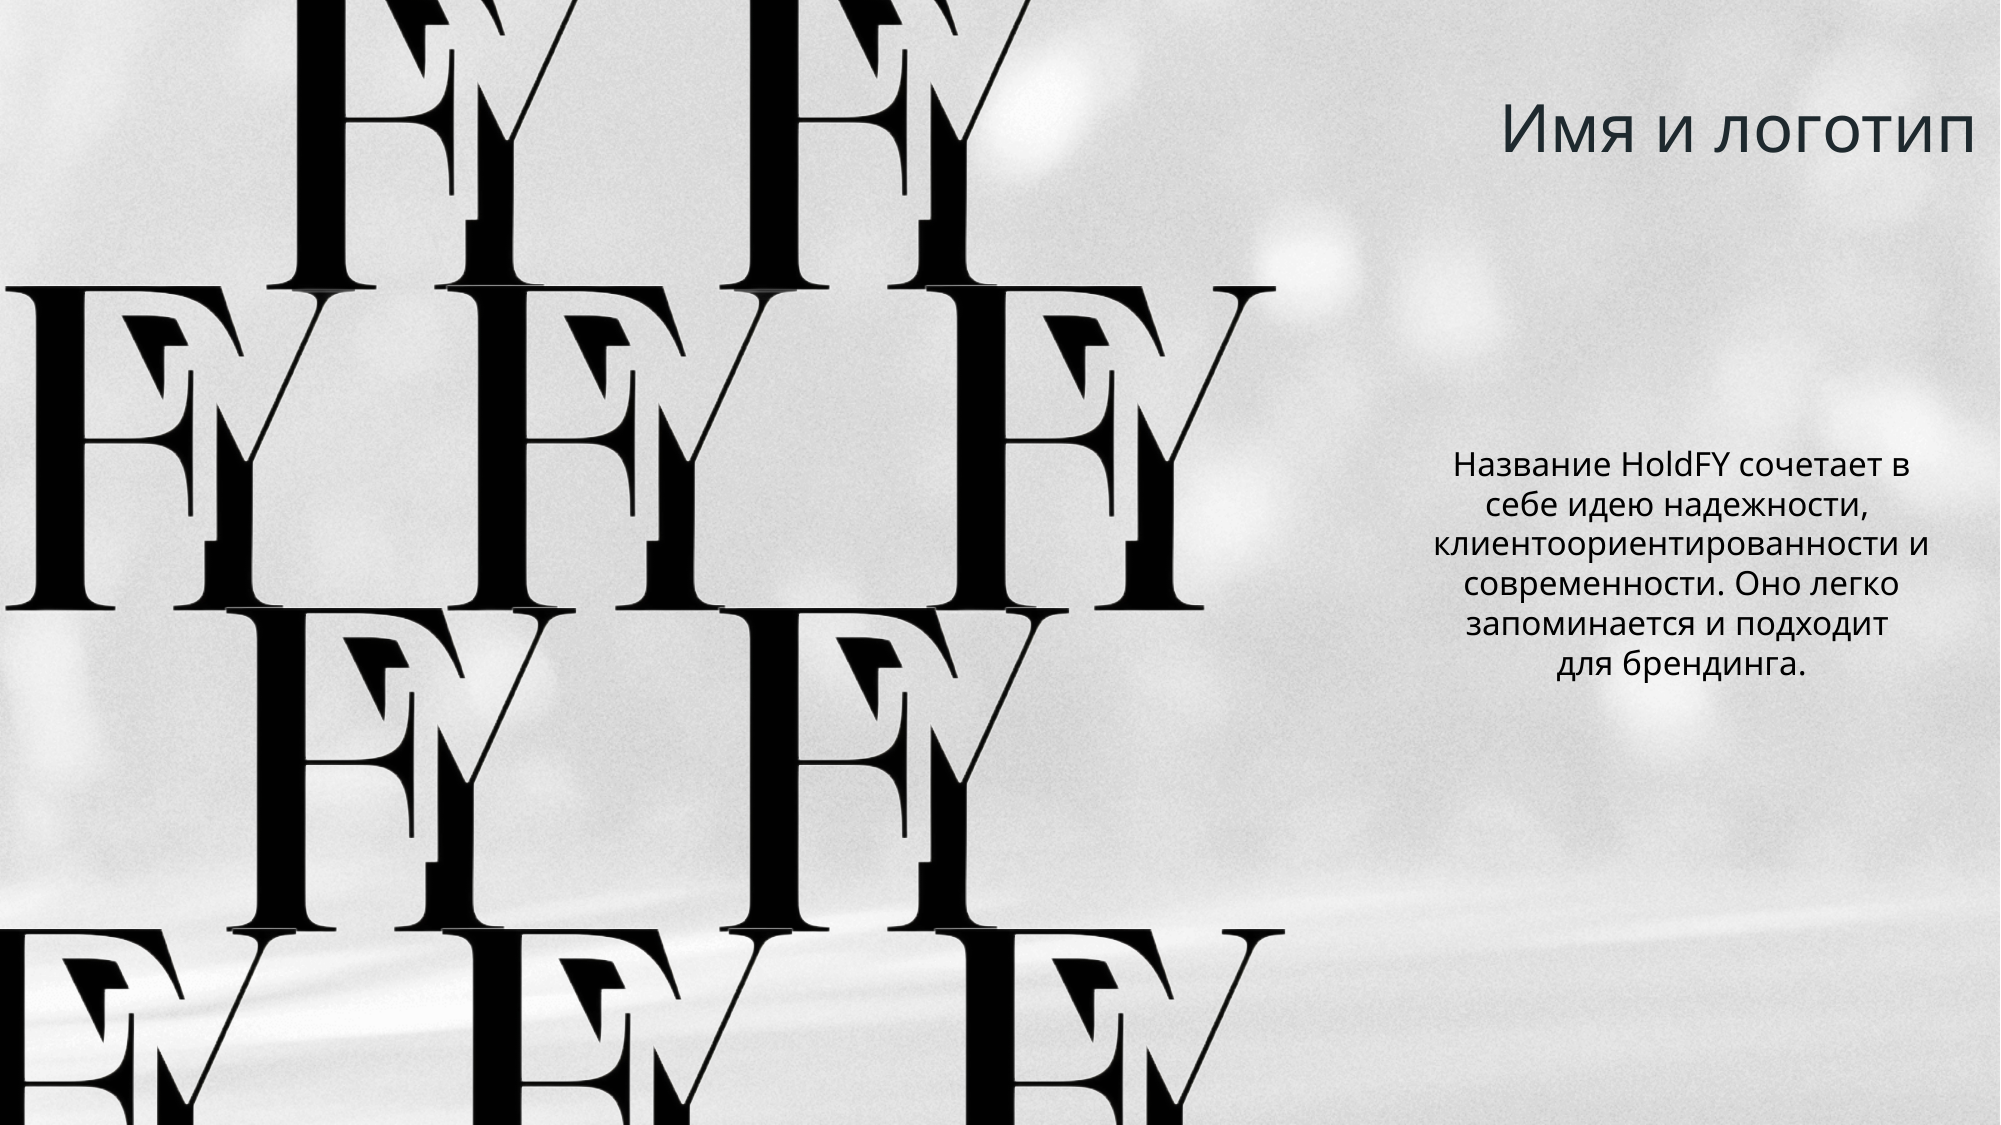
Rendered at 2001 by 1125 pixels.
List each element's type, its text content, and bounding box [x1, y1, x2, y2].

text_box Имя и логотип [1484, 78, 2000, 174]
picture [0, 0, 2000, 1125]
text_box Название HoldFY сочетает в себе идею надежности, клиентоориентированности и современности. Оно легко запоминается и подходит для брендинга. [1416, 435, 1948, 690]
